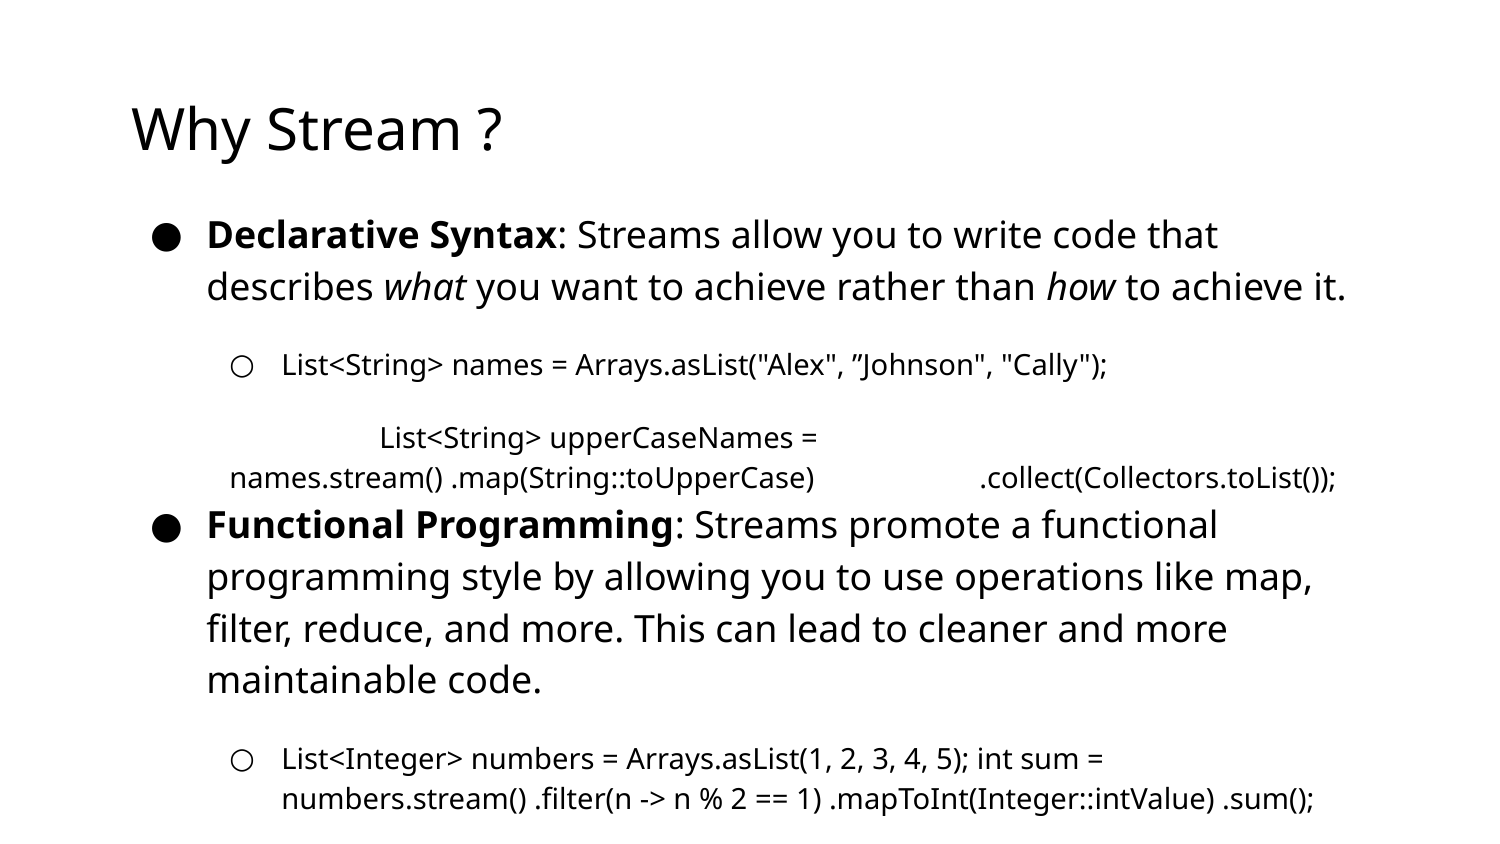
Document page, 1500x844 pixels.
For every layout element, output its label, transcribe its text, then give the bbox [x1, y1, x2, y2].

title Why Stream ? [116, 88, 1384, 167]
list Declarative Syntax: Streams allow you to write code that describes what you want to achieve rather than how to achieve it. List<String> names = Arrays.asList("Alex", ”Johnson", "Cally"); List<String> upperCaseNames = names.stream() .map(String::toUpperCase) .collect(Collectors.toList()); Functional Programming: Streams promote a functional programming style by allowing you to use operations like map, filter, reduce, and more. This can lead to cleaner and more maintainable code. List<Integer> numbers = Arrays.asList(1, 2, 3, 4, 5); int sum = numbers.stream() .filter(n -> n % 2 == 1) .mapToInt(Integer::intValue) .sum(); [116, 189, 1384, 756]
